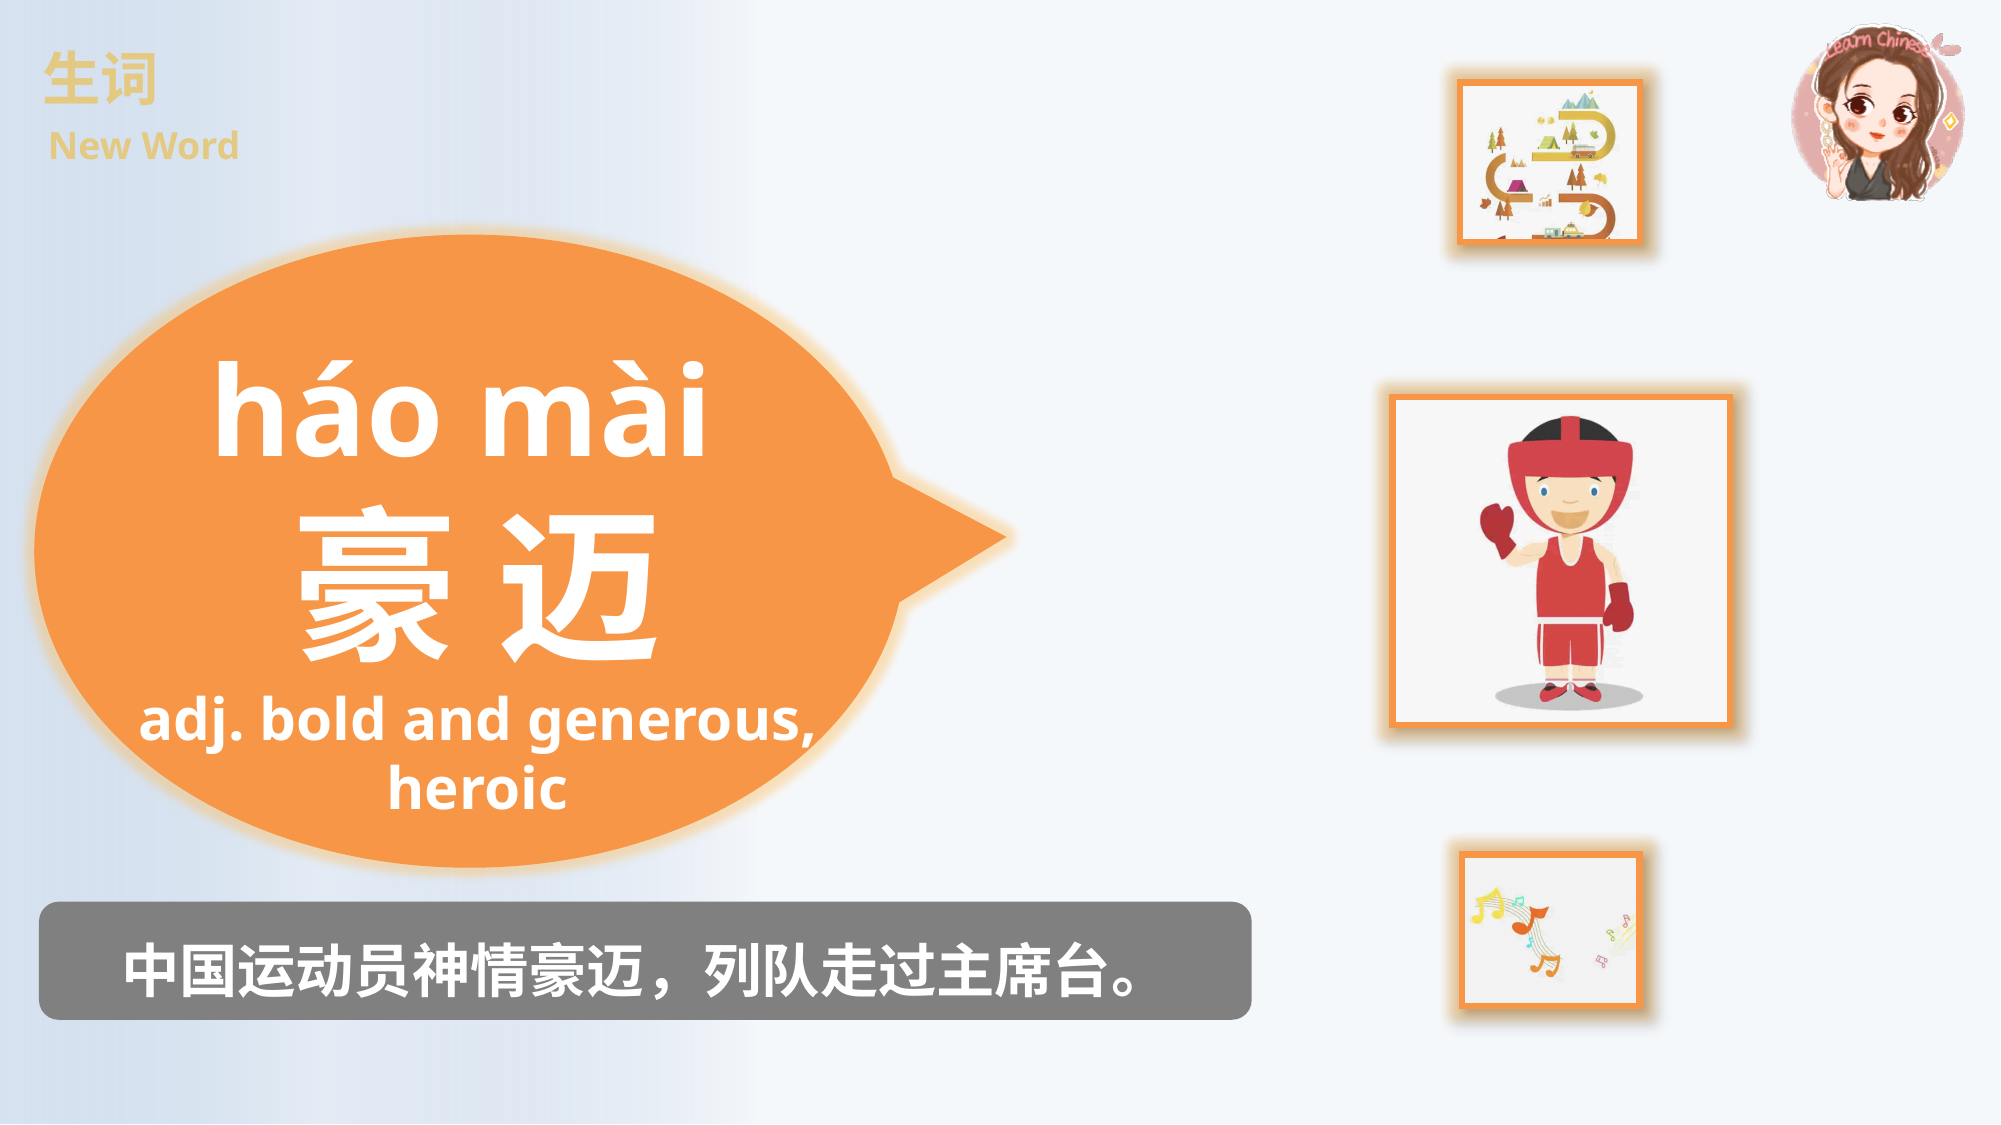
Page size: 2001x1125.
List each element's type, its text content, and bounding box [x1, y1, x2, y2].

picture [0, 0, 2001, 1125]
text_box New Word [33, 115, 256, 175]
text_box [27, 239, 928, 864]
text_box 生词 [27, 35, 174, 120]
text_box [38, 901, 1252, 1020]
